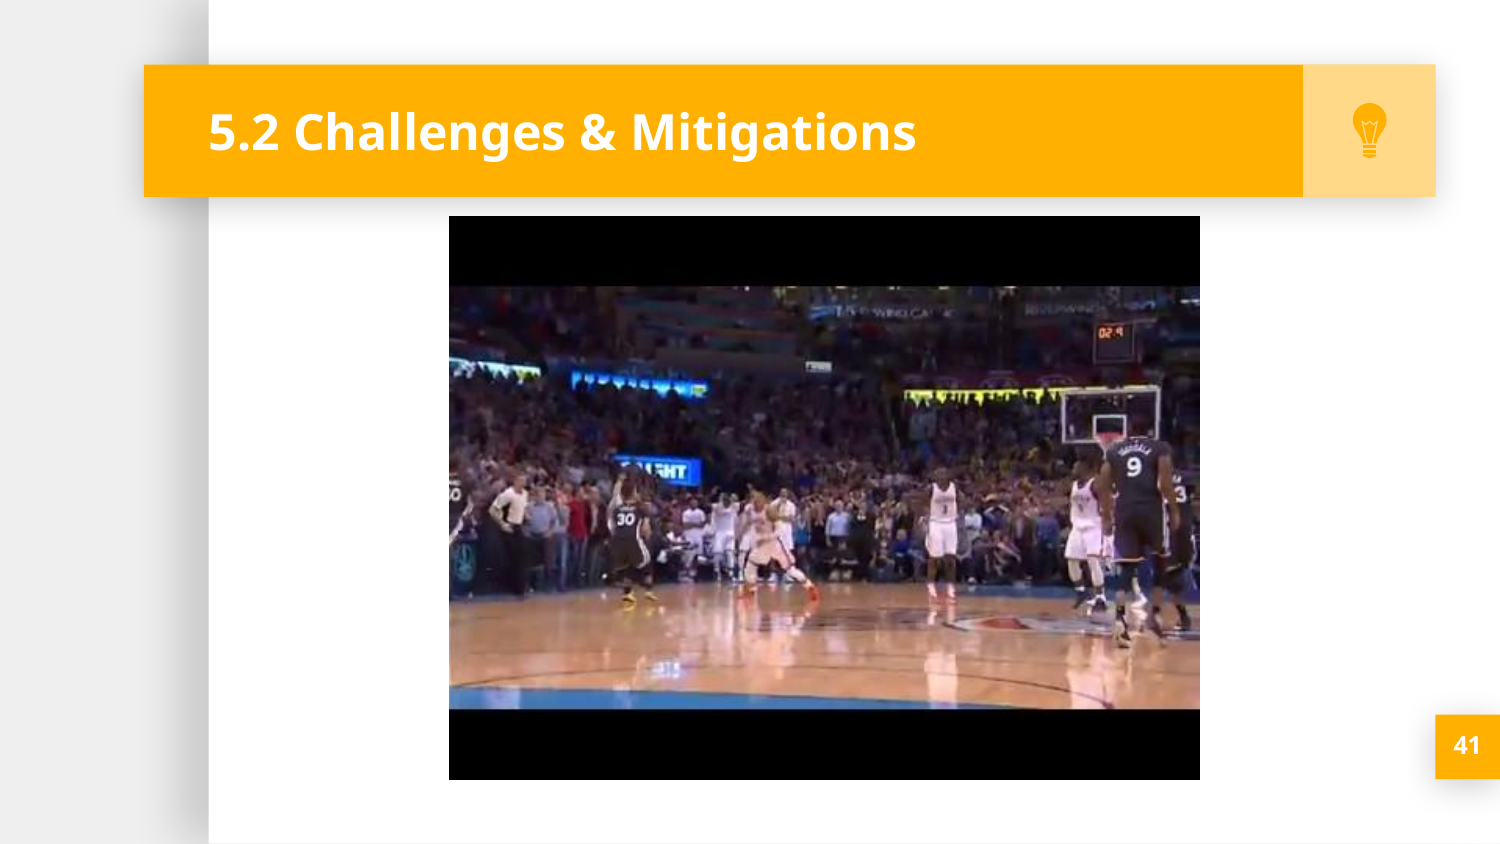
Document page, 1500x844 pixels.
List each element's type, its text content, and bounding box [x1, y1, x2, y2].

title 5.2 Challenges & Mitigations [193, 64, 1300, 197]
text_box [1352, 102, 1387, 159]
picture [449, 216, 1200, 780]
slide_number ‹#› [1435, 714, 1500, 780]
